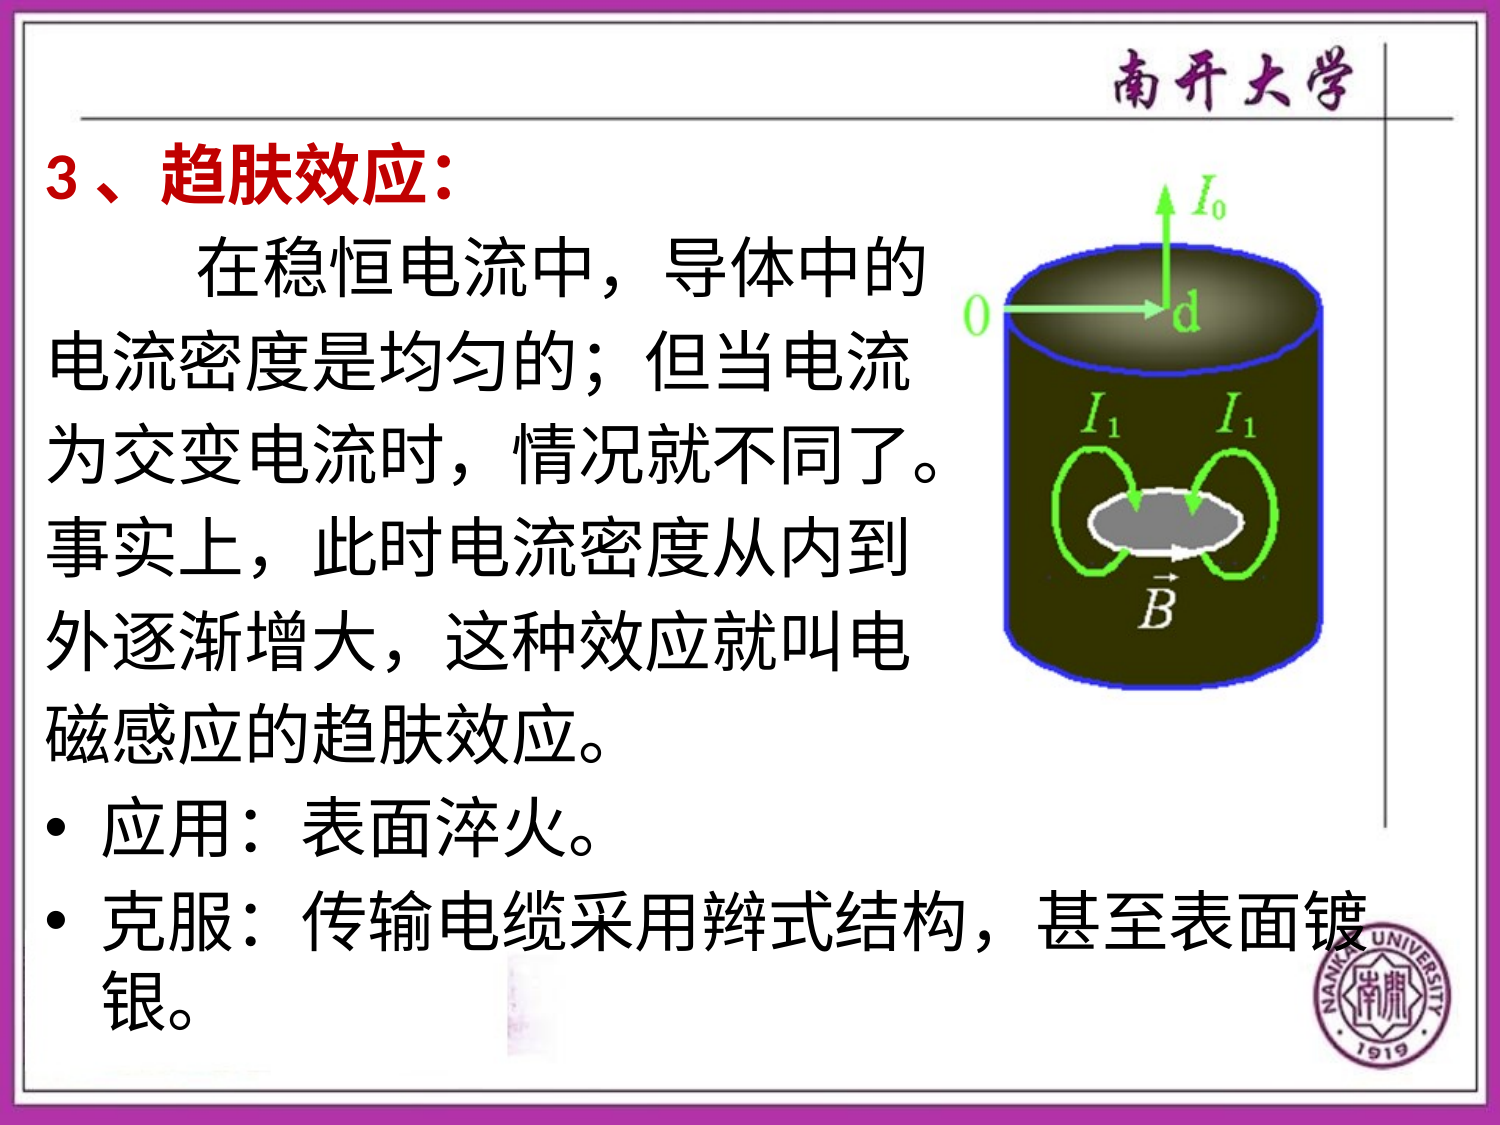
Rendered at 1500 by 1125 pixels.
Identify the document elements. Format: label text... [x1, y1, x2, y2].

picture [0, 0, 1500, 1125]
list 3、趋肤效应： 在稳恒电流中，导体中的 电流密度是均匀的；但当电流 为交变电流时，情况就不同了。 事实上，此时电流密度从内到 外逐渐增大，这种效应就叫电 磁感应的趋肤效应。 应用：表面淬火。 克服：传输电缆采用辫式结构，甚至表面镀银。 [29, 125, 1388, 1094]
